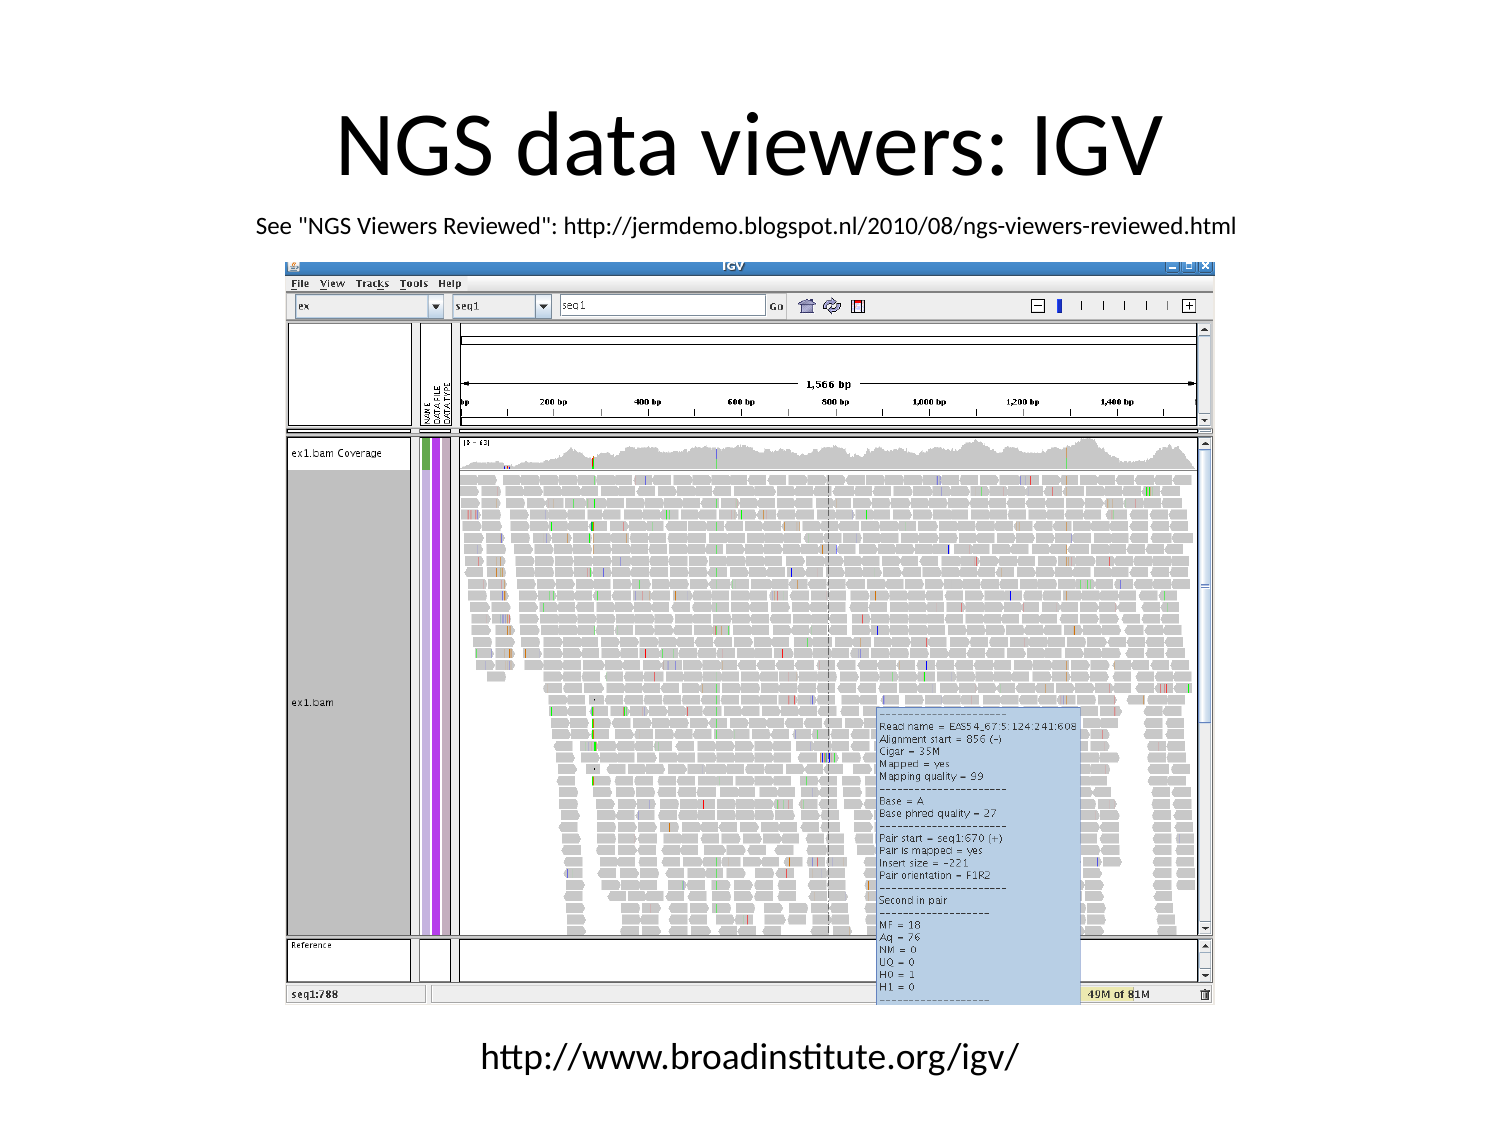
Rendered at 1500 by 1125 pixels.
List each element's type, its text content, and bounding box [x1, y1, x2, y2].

text_box See "NGS Viewers Reviewed": http://jermdemo.blogspot.nl/2010/08/ngs-viewers-reviewed.html [241, 201, 1254, 247]
title NGS data viewers: IGV [75, 45, 1425, 233]
text_box http://www.broadinstitute.org/igv/ [465, 1024, 1035, 1085]
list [74, 262, 1426, 1006]
